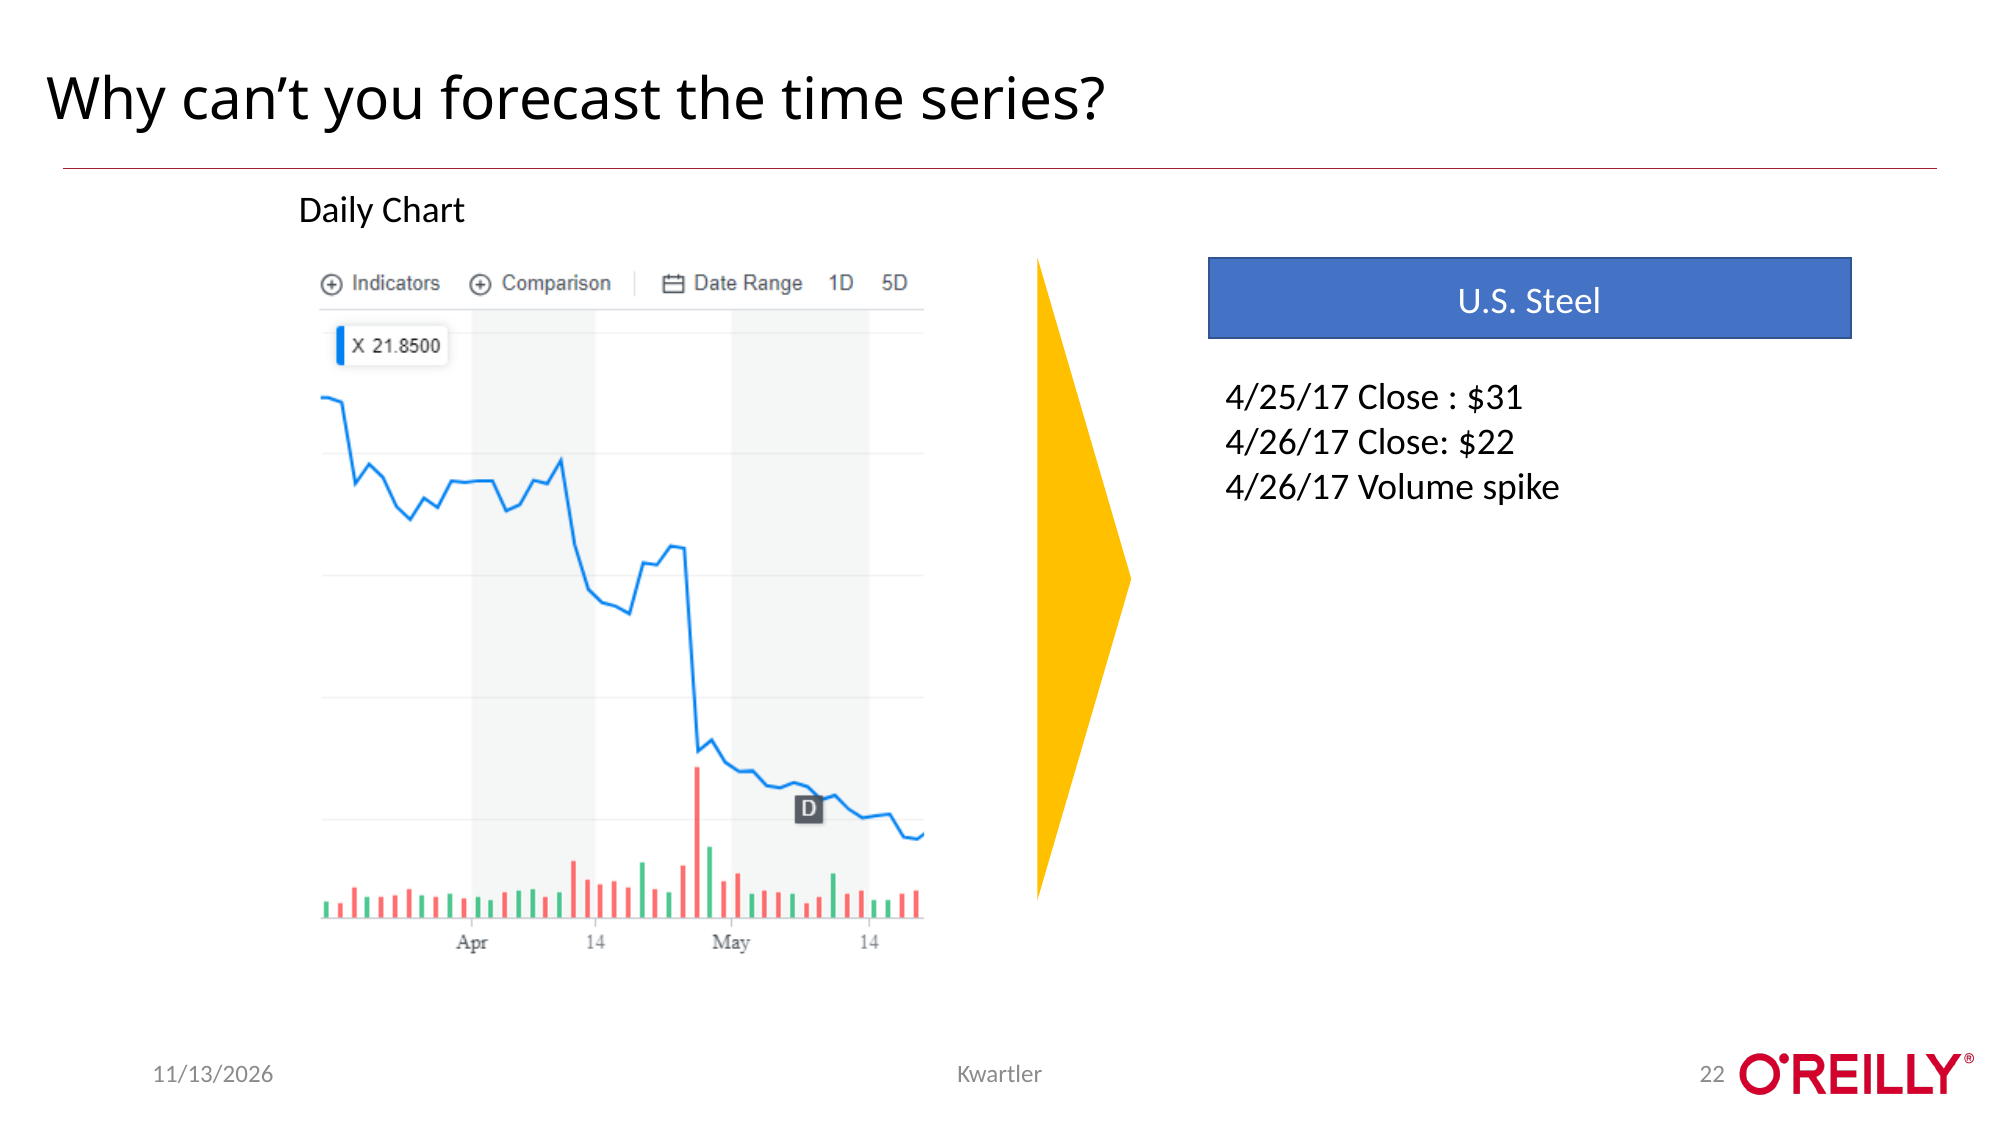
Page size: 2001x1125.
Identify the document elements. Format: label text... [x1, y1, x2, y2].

footer Kwartler [662, 1042, 1338, 1103]
text_box [1036, 257, 1133, 901]
title Why can’t you forecast the time series? [31, 59, 1971, 142]
text_box U.S. Steel [1208, 257, 1852, 339]
picture [306, 255, 925, 974]
picture [1741, 1050, 1975, 1096]
text_box 4/25/17 Close : $31 4/26/17 Close: $22 4/26/17 Volume spike [1210, 364, 1576, 515]
text_box 22 [1412, 1042, 1741, 1103]
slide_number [137, 1042, 588, 1103]
text_box Daily Chart [284, 178, 481, 238]
